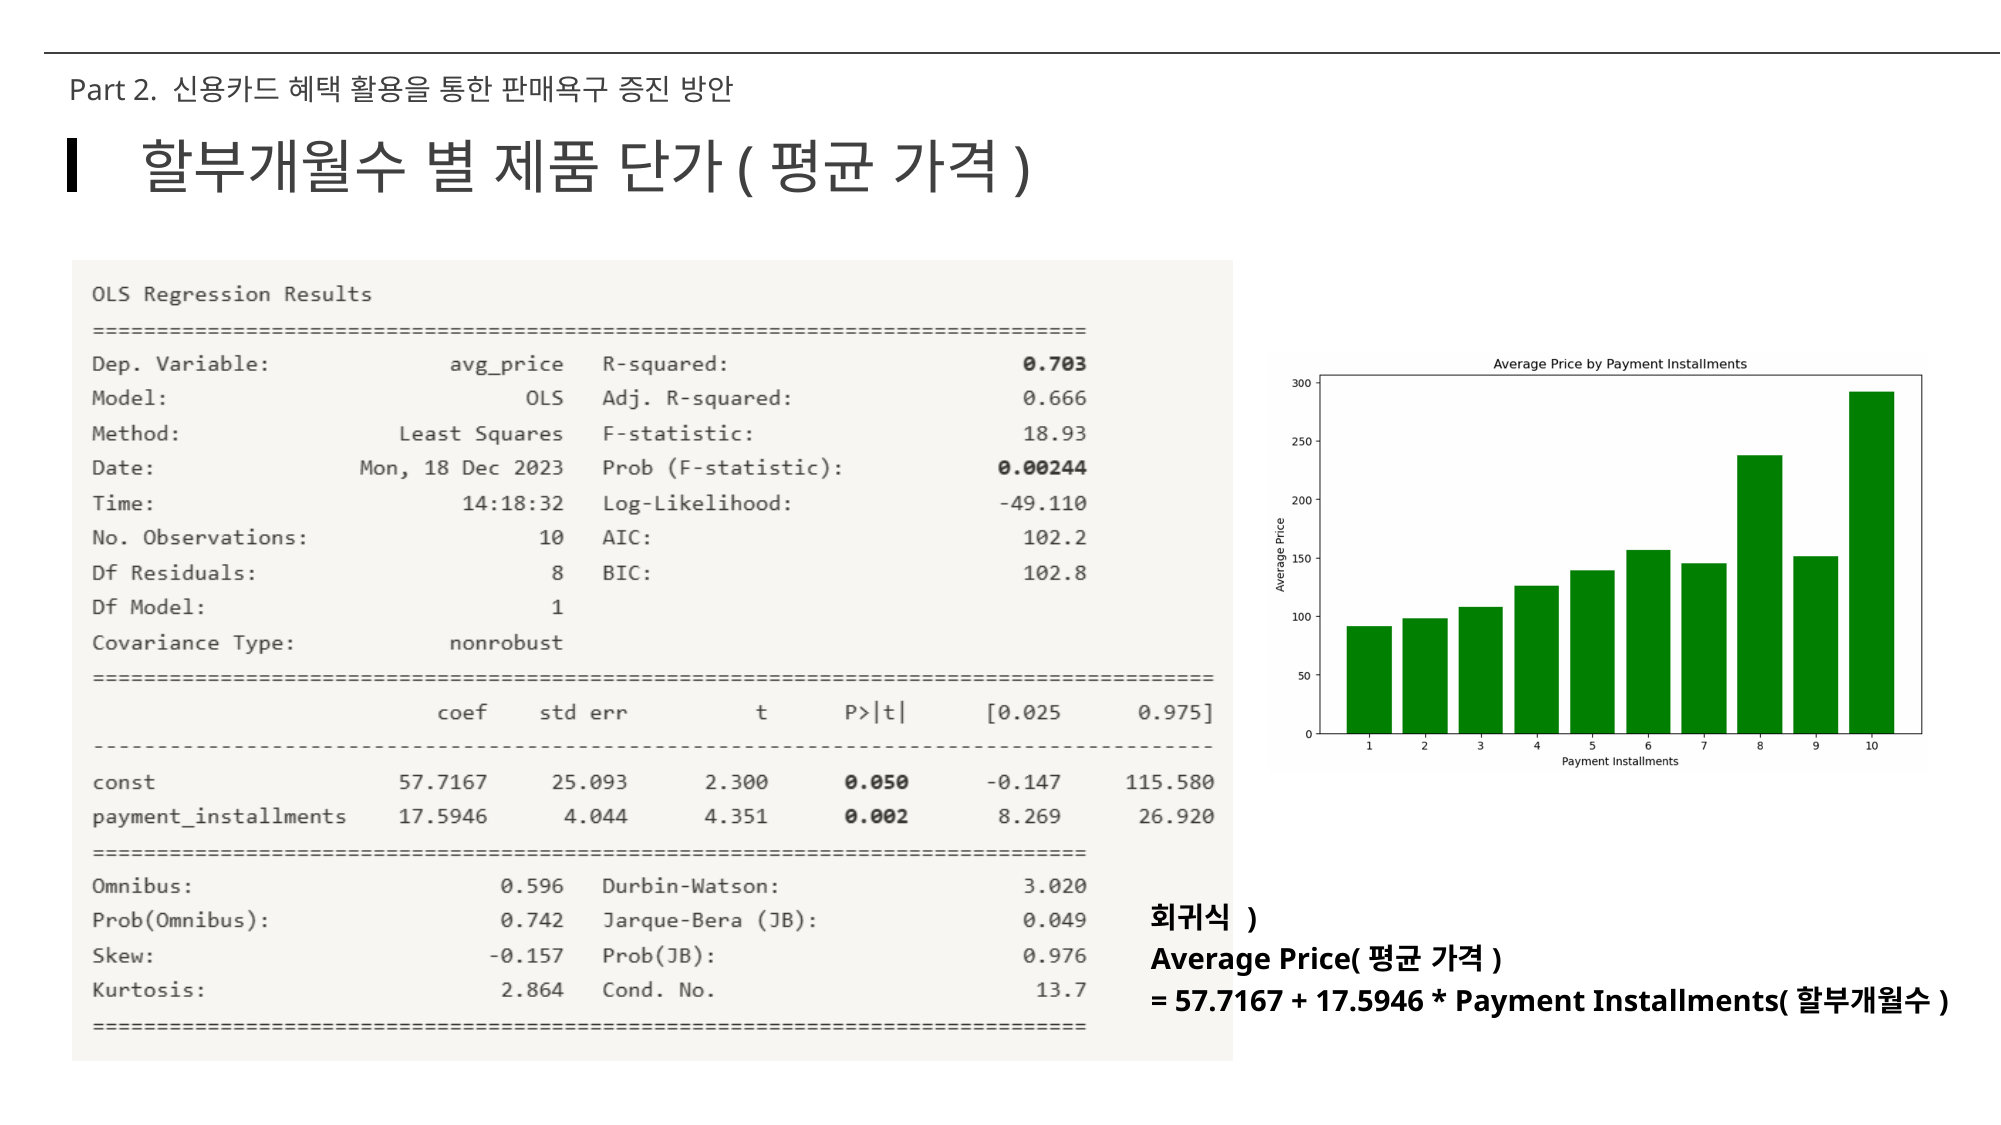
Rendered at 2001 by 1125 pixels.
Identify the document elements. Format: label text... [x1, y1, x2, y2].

text_box Part 2. 신용카드 혜택 활용을 통한 판매욕구 증진 방안 [54, 64, 819, 114]
picture [1268, 351, 1928, 774]
text_box 회귀식 ) Average Price(평균 가격) = 57.7167 + 17.5946 * Payment Installments(할부개월수) [1233, 884, 1964, 1026]
text_box 할부개월수 별 제품 단가(평균 가격) [125, 122, 1047, 208]
picture [72, 260, 1233, 1061]
